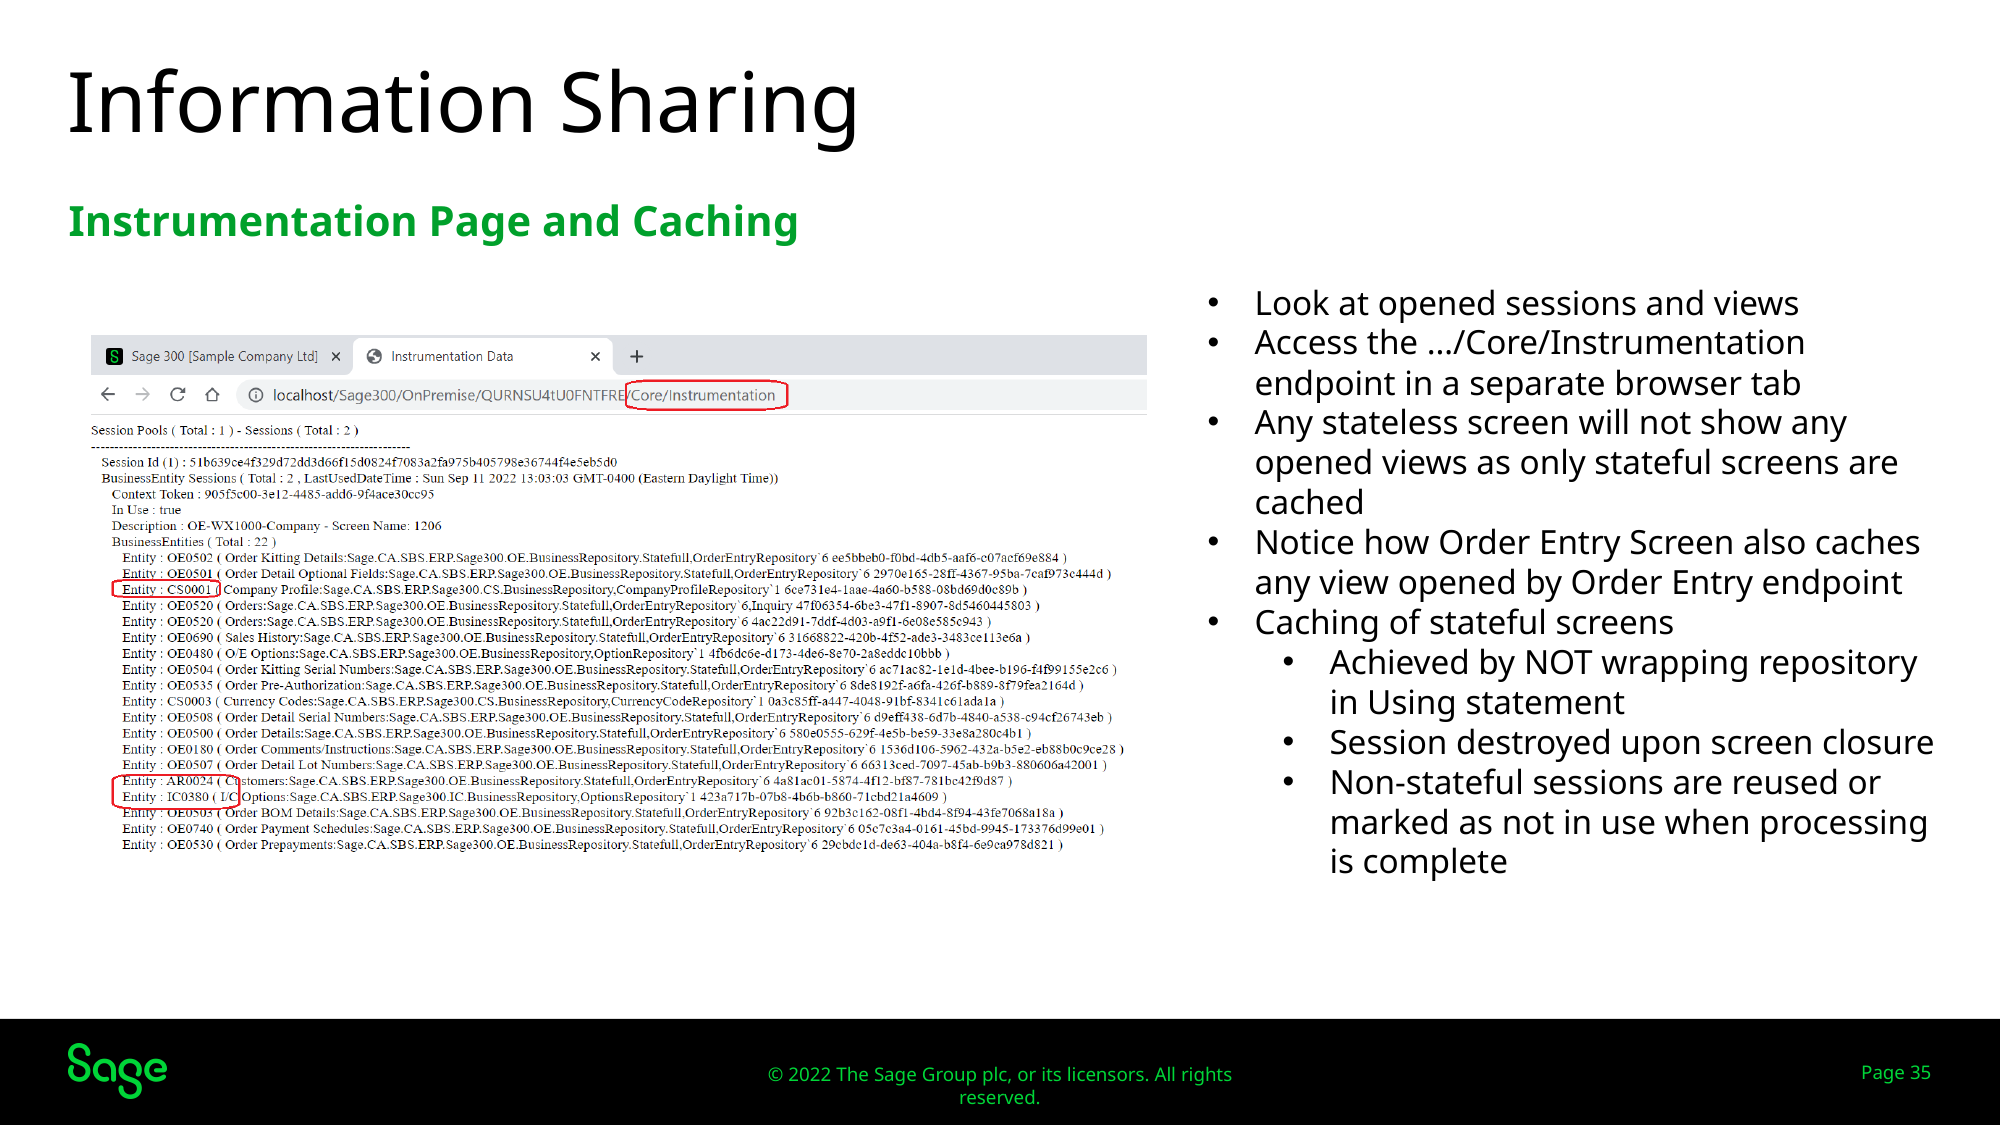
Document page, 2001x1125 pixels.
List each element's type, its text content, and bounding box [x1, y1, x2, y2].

slide_number Page 35 [1809, 1043, 1947, 1104]
picture [68, 1043, 167, 1099]
list Instrumentation Page and Caching [68, 186, 1930, 259]
title Information Sharing [67, 49, 1930, 147]
picture [91, 335, 1147, 853]
text_box Web Screens [619, 329, 969, 335]
text_box Look at opened sessions and views Access the …/Core/Instrumentation endpoint in a separate browser tab Any stateless screen will not show any opened views as only stateful screens are cached Notice how Order Entry Screen also caches any view opened by Order Entry endpoint Caching of stateful screens Achieved by NOT wrapping repository in Using statement Session destroyed upon screen closure Non-stateful sessions are reused or marked as not in use when processing is complete [1192, 274, 1967, 888]
